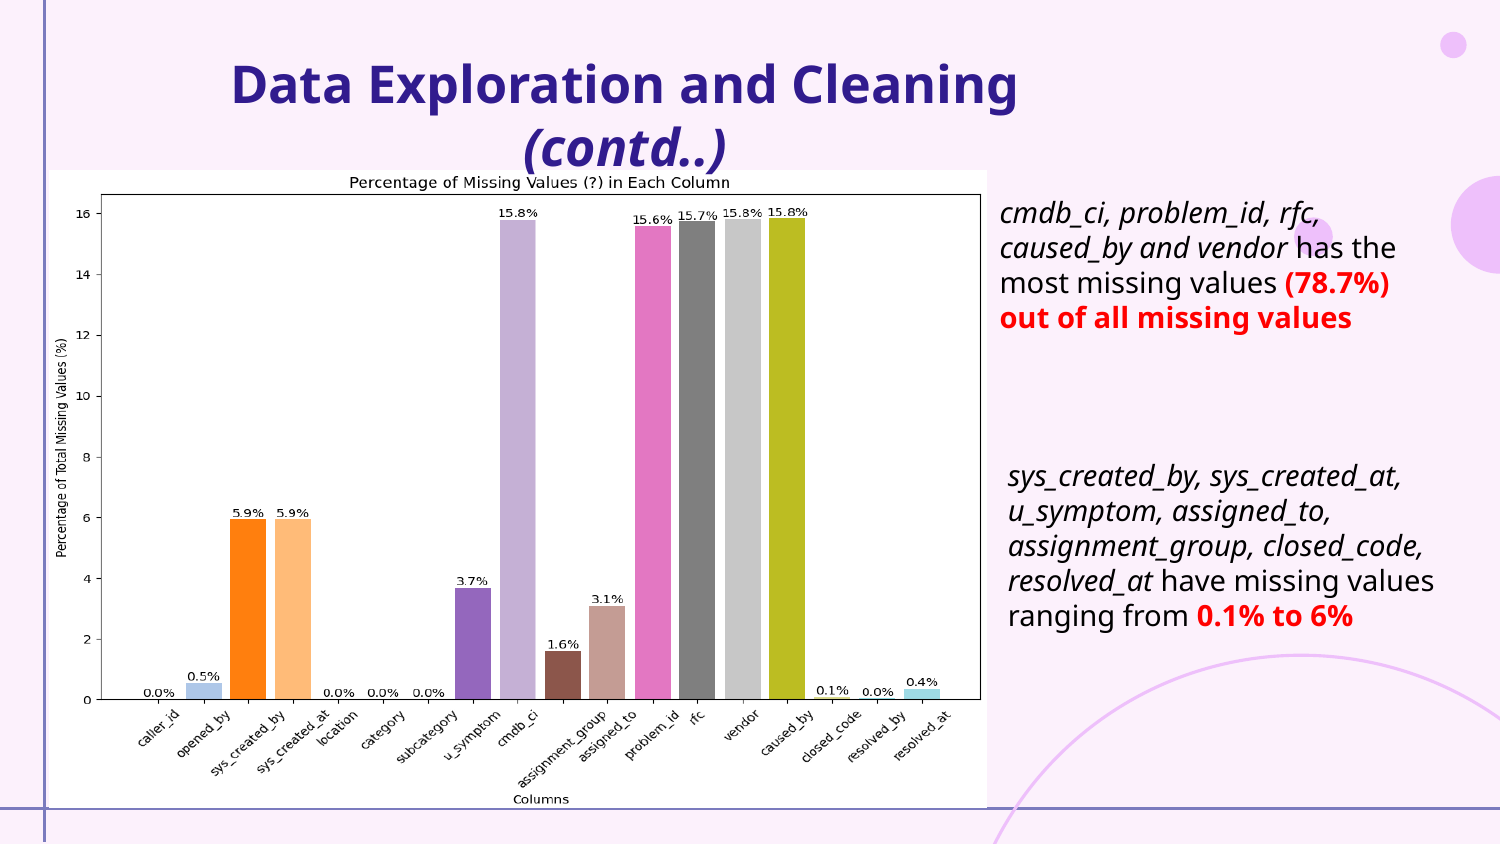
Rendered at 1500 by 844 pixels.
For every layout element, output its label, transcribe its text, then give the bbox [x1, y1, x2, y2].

picture [49, 170, 987, 808]
text_box [994, 655, 1500, 844]
text_box sys_created_by, sys_created_at, u_symptom, assigned_to, assignment_group, closed_code, resolved_at have missing values ranging from 0.1% to 6% [993, 450, 1500, 640]
title Data Exploration and Cleaning (contd..) [135, 36, 1115, 120]
text_box cmdb_ci, problem_id, rfc, caused_by and vendor has the most missing values (78.7%) out of all missing values [992, 187, 1451, 342]
